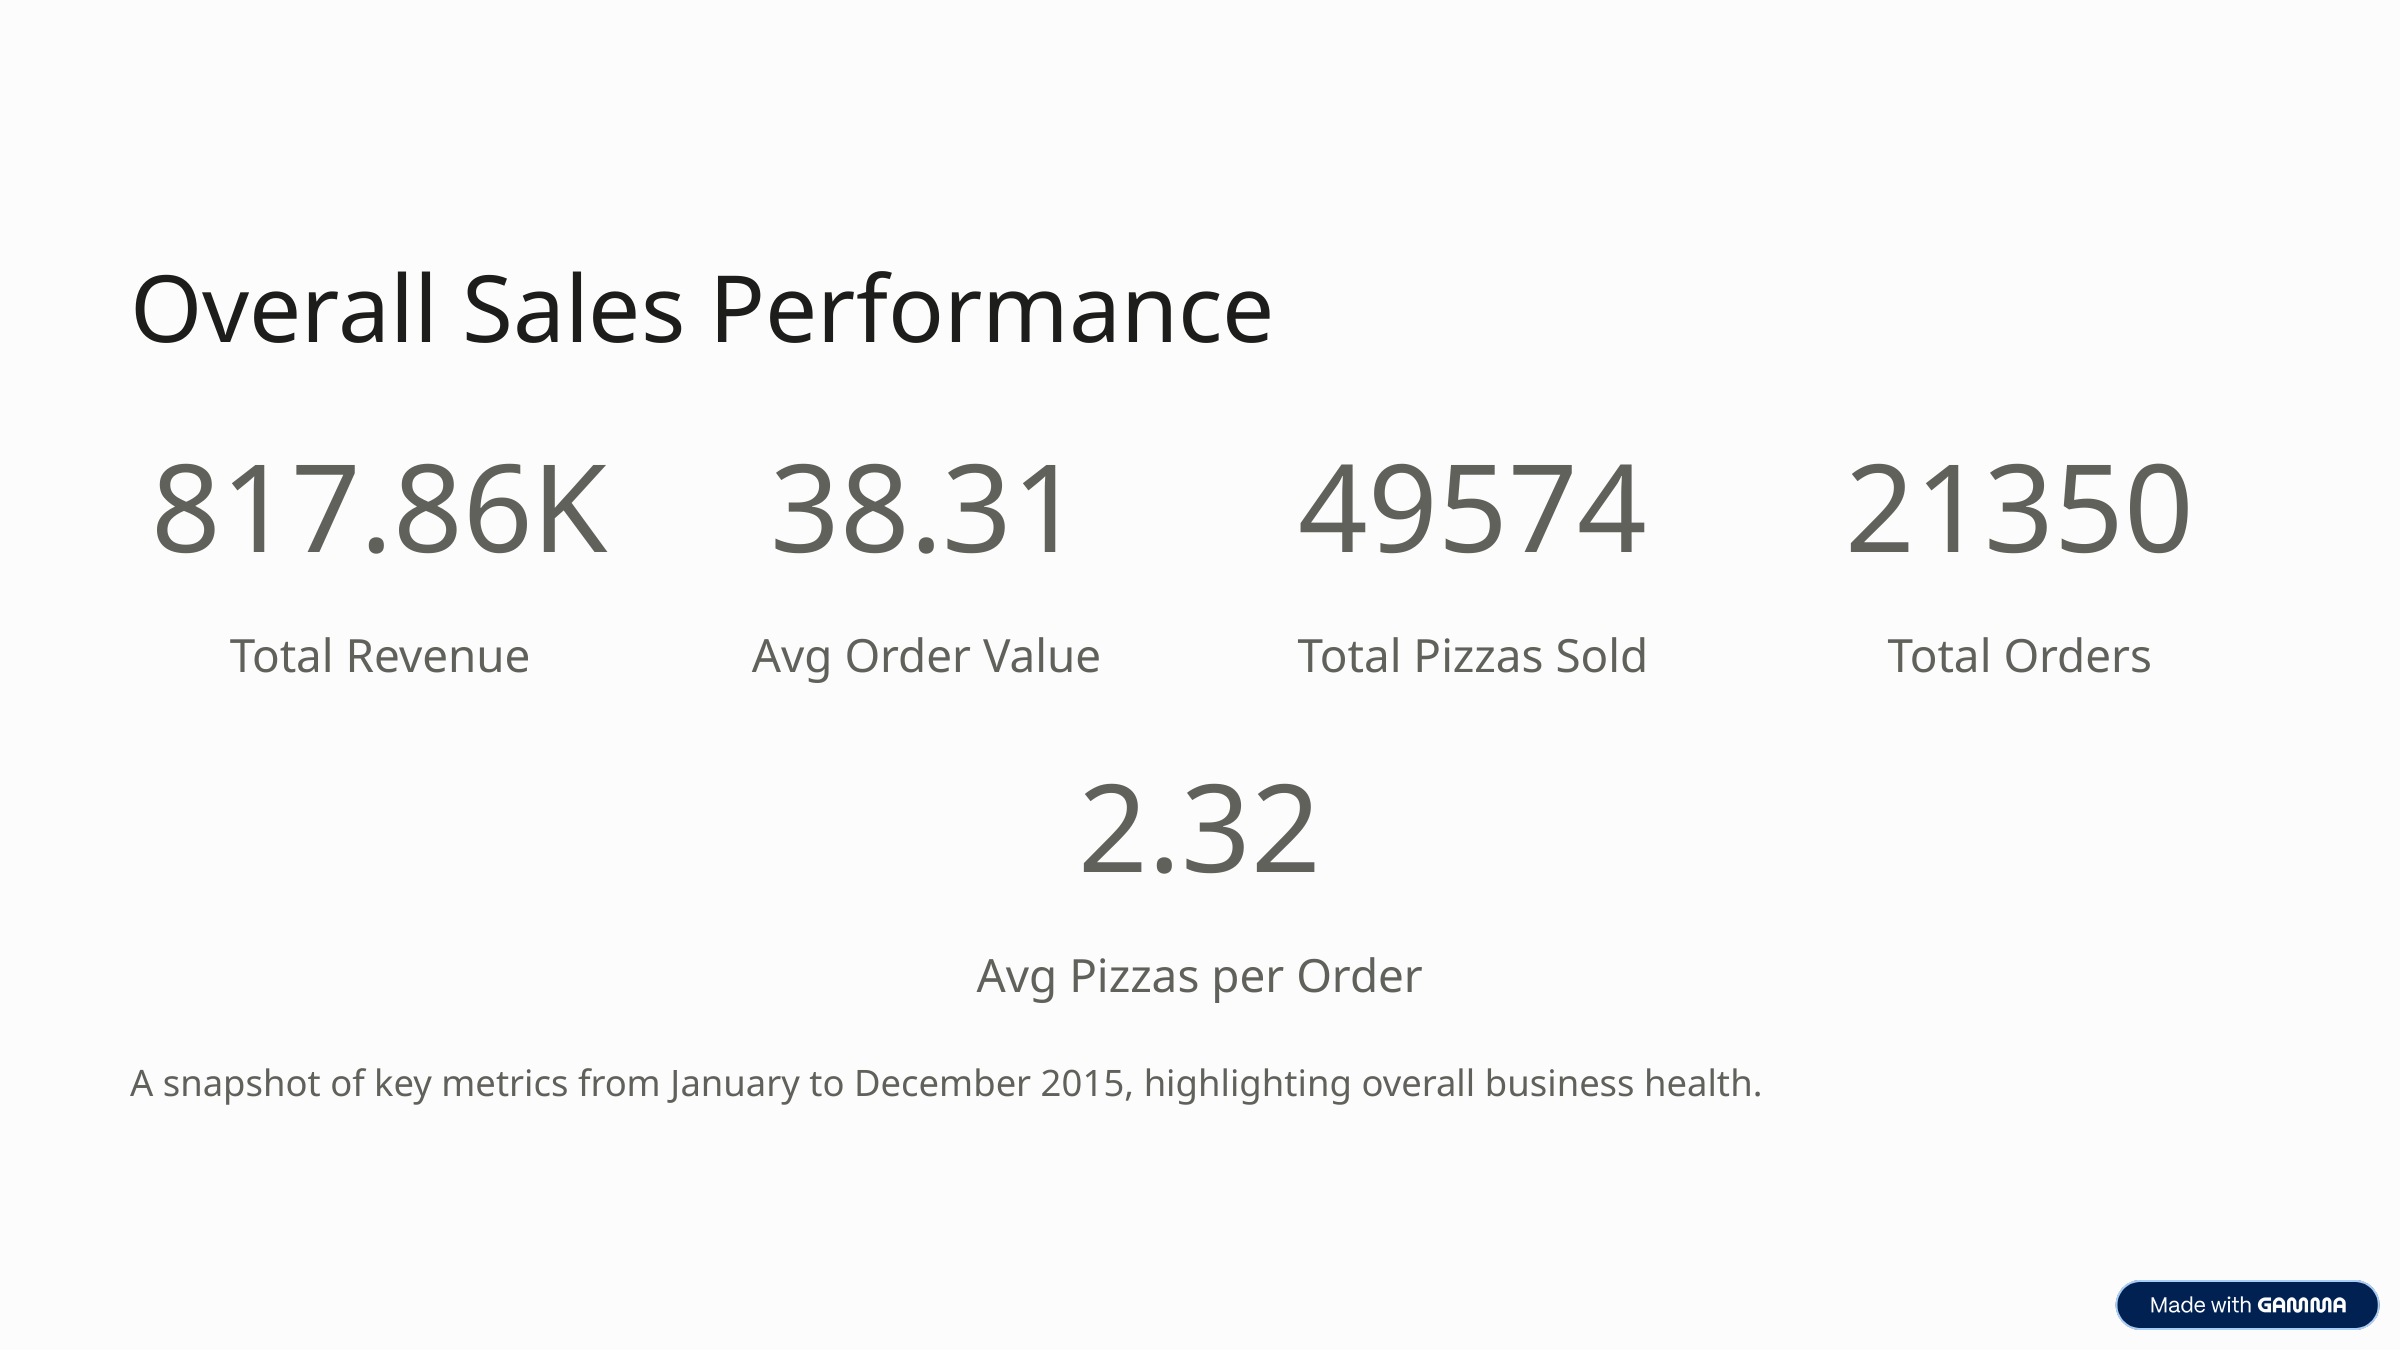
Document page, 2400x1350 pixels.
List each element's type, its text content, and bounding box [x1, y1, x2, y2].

text_box 21350 [1769, 455, 2270, 578]
text_box 2.32 [949, 775, 1450, 899]
text_box Overall Sales Performance [130, 245, 1385, 363]
picture [2106, 1271, 2389, 1339]
text_box 817.86K [130, 455, 631, 578]
text_box Total Revenue [147, 624, 613, 683]
text_box Avg Order Value [694, 624, 1160, 683]
text_box Avg Pizzas per Order [956, 944, 1444, 1003]
text_box A snapshot of key metrics from January to December 2015, highlighting overall business health. [130, 1044, 2270, 1105]
text_box 38.31 [676, 455, 1177, 578]
text_box Total Pizzas Sold [1240, 624, 1706, 683]
text_box 49574 [1223, 455, 1724, 578]
text_box Total Orders [1787, 624, 2253, 683]
